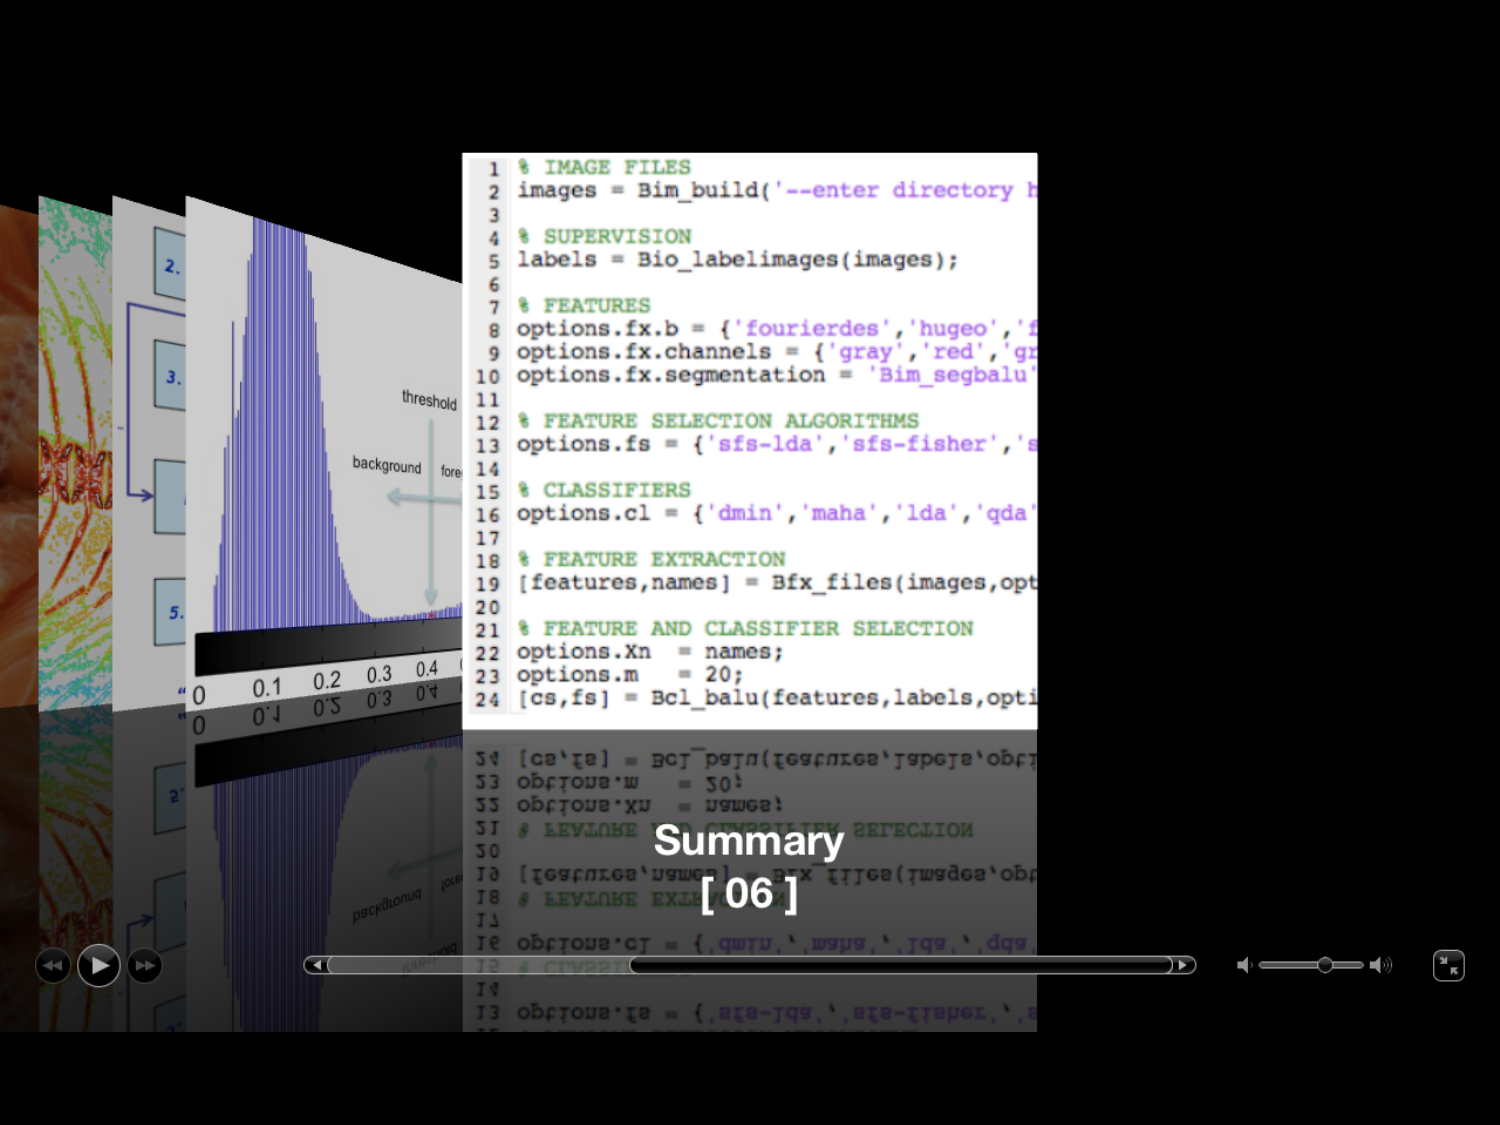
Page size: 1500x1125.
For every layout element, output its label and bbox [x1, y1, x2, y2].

picture [0, 93, 1500, 1032]
